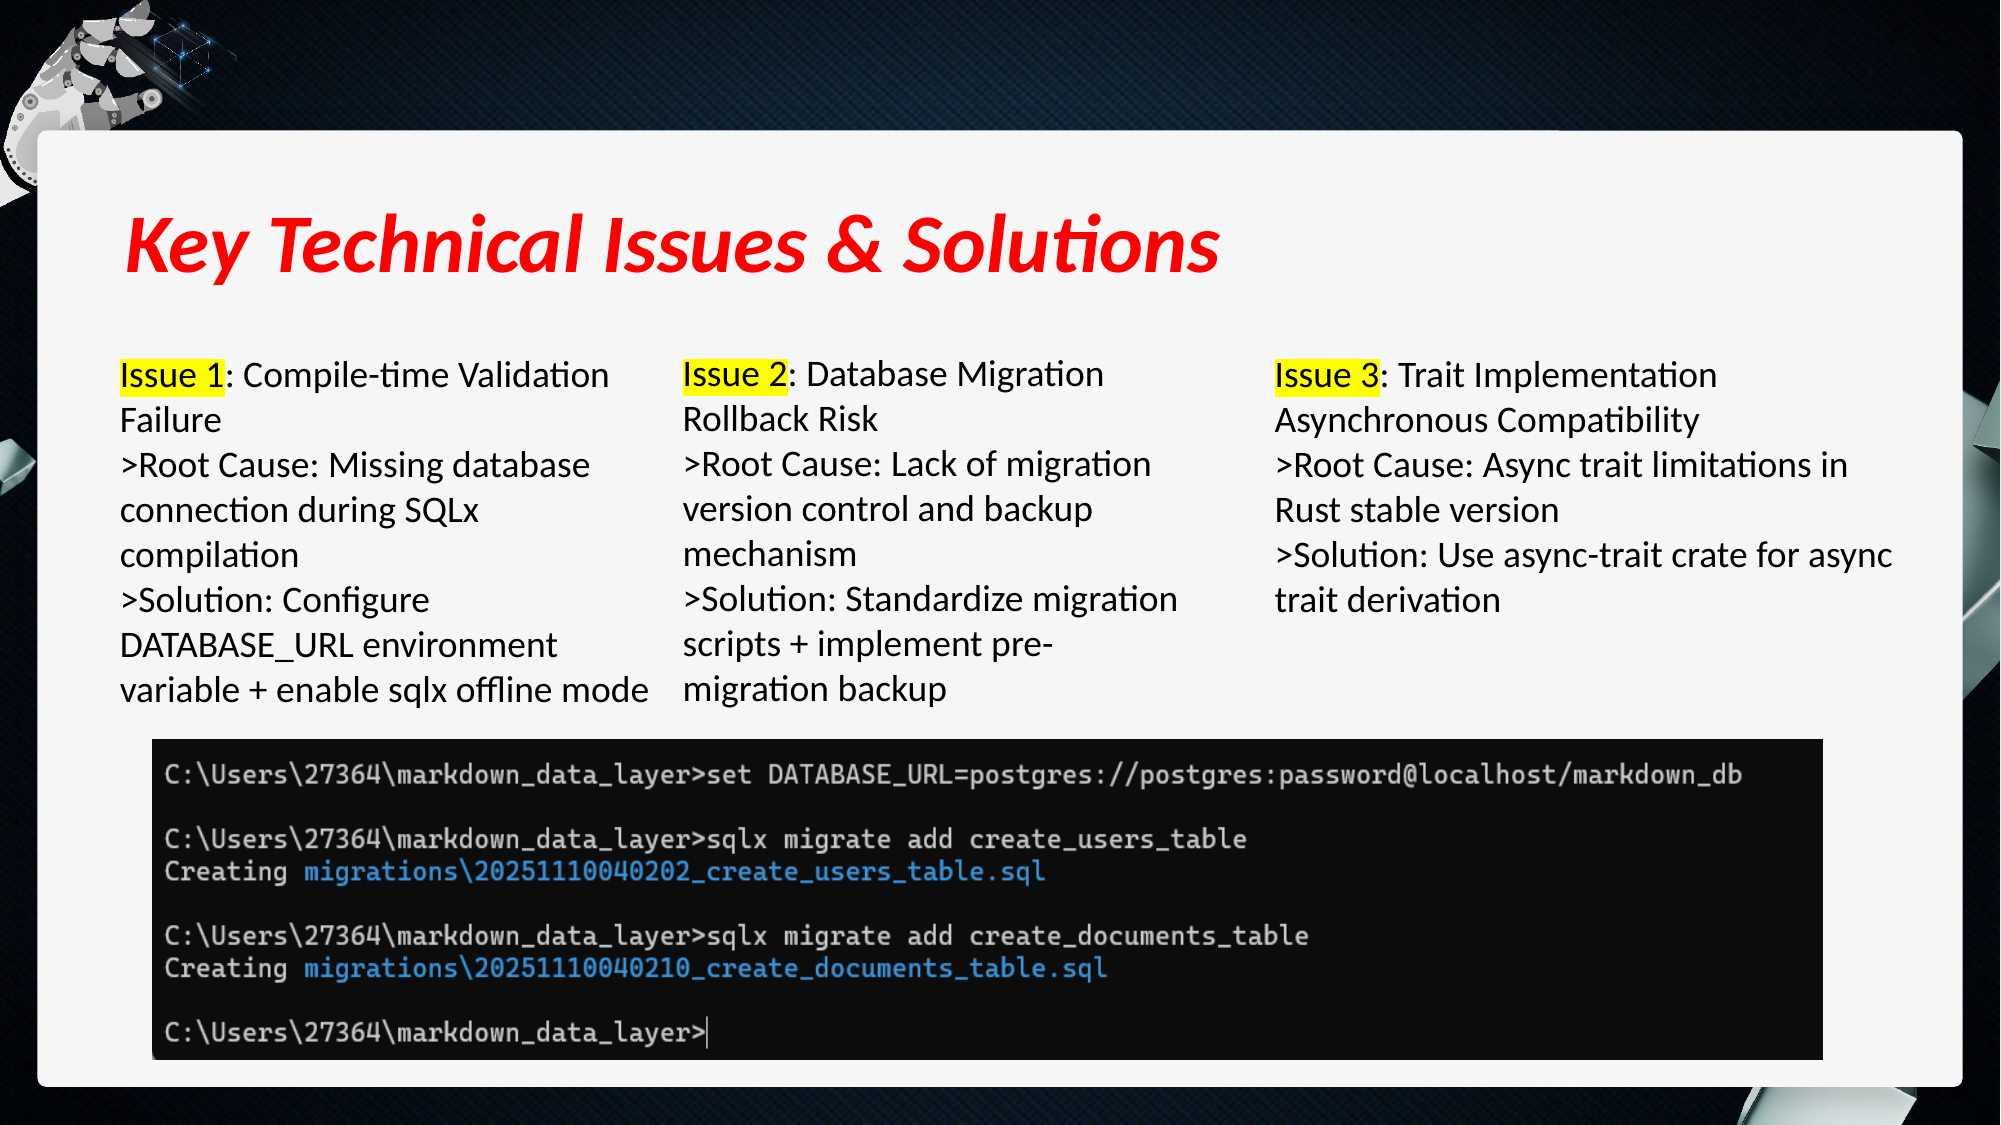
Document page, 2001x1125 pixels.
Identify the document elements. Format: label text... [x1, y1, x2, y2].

text_box Key Technical Issues & Solutions [110, 181, 1606, 297]
text_box Issue 3: Trait Implementation Asynchronous Compatibility >Root Cause: Async trait limitations in Rust stable version >Solution: Use async-trait crate for async trait derivation [1259, 342, 1927, 873]
text_box Issue 2: Database Migration Rollback Risk >Root Cause: Lack of migration version control and backup mechanism >Solution: Standardize migration scripts + implement pre-migration backup [667, 342, 1203, 739]
picture [0, 0, 2000, 1125]
text_box Issue 1: Compile-time Validation Failure >Root Cause: Missing database connection during SQLx compilation >Solution: Configure DATABASE_URL environment variable + enable sqlx offline mode [105, 342, 667, 1043]
